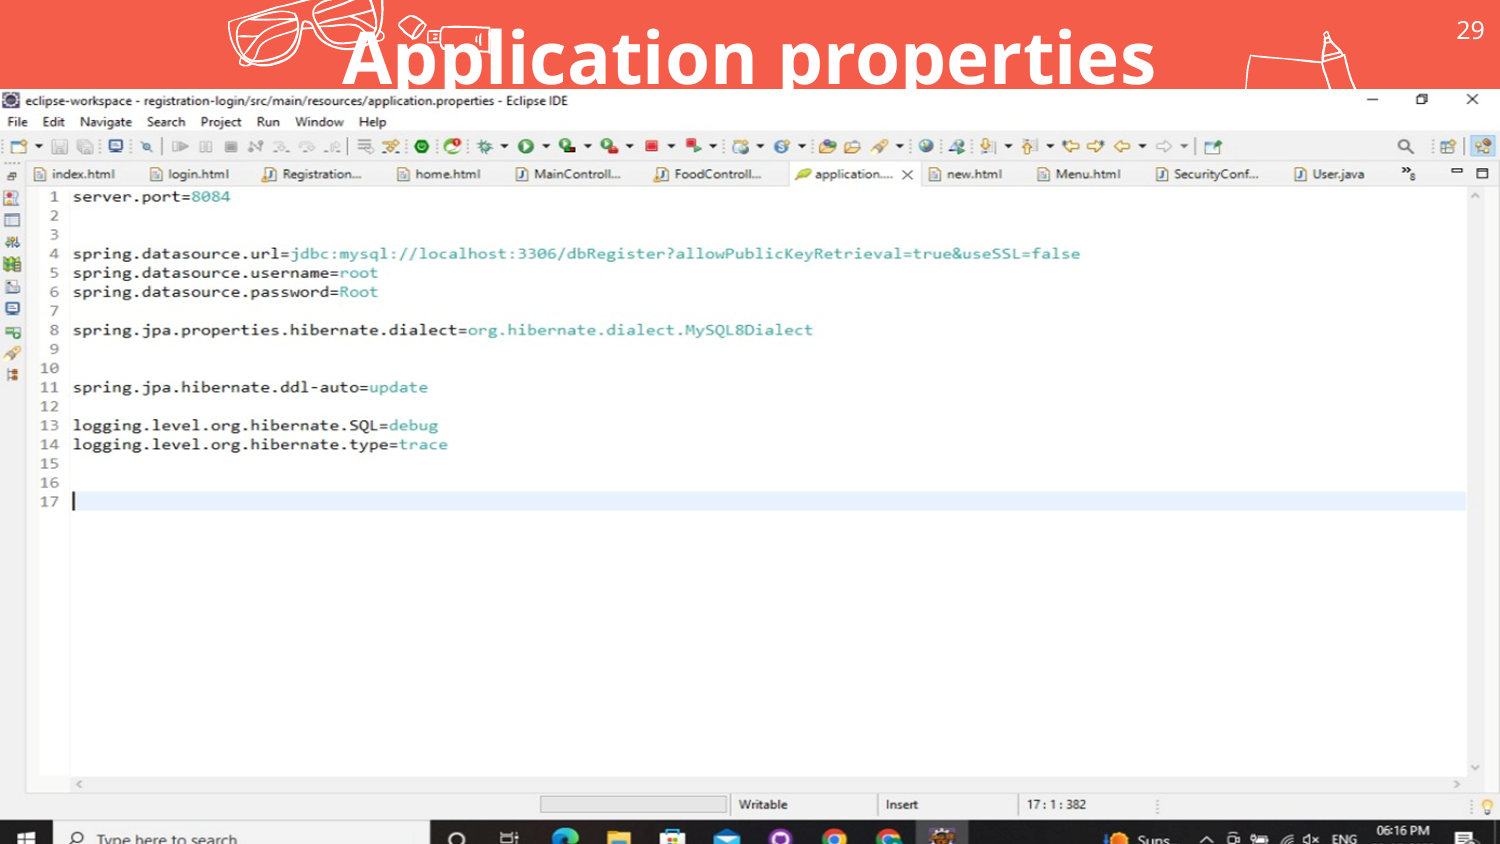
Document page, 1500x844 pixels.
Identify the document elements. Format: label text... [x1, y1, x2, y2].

picture [0, 89, 1500, 844]
title Application properties [112, 36, 1388, 86]
slide_number 29 [1435, 0, 1500, 53]
